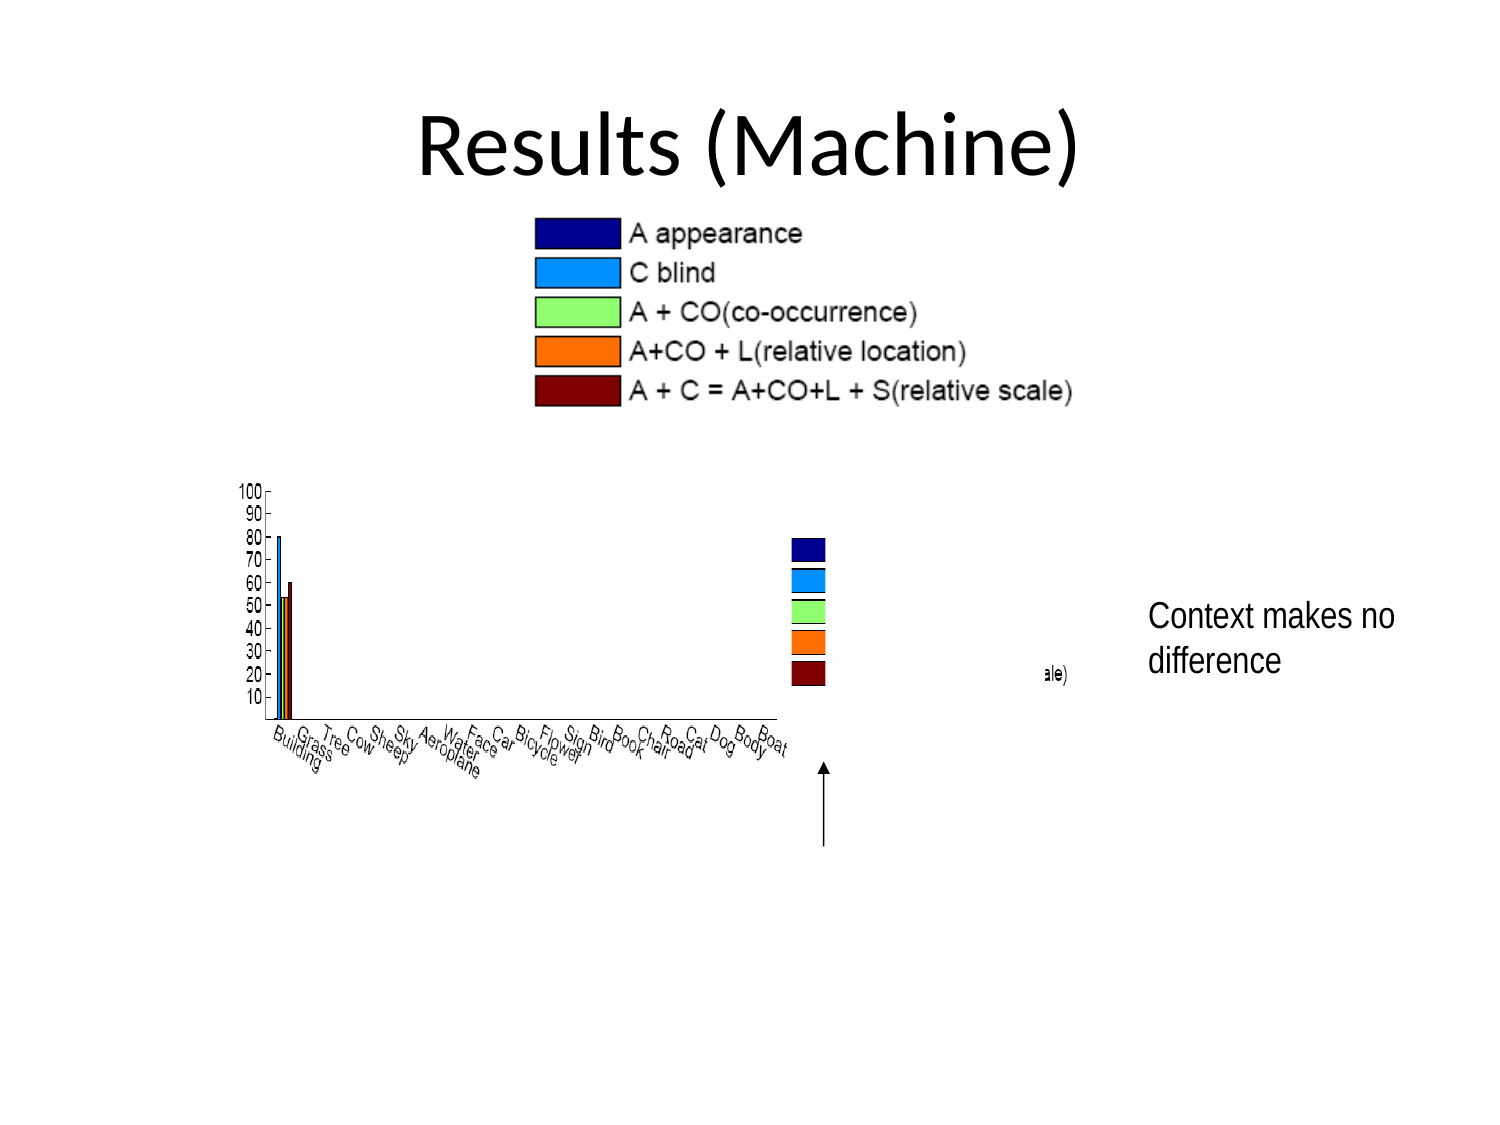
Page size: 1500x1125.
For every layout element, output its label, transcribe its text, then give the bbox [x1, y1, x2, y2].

text_box Context makes no difference [1133, 583, 1475, 688]
title Results (Machine) [75, 45, 1425, 233]
picture [527, 204, 1082, 423]
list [235, 475, 1071, 784]
